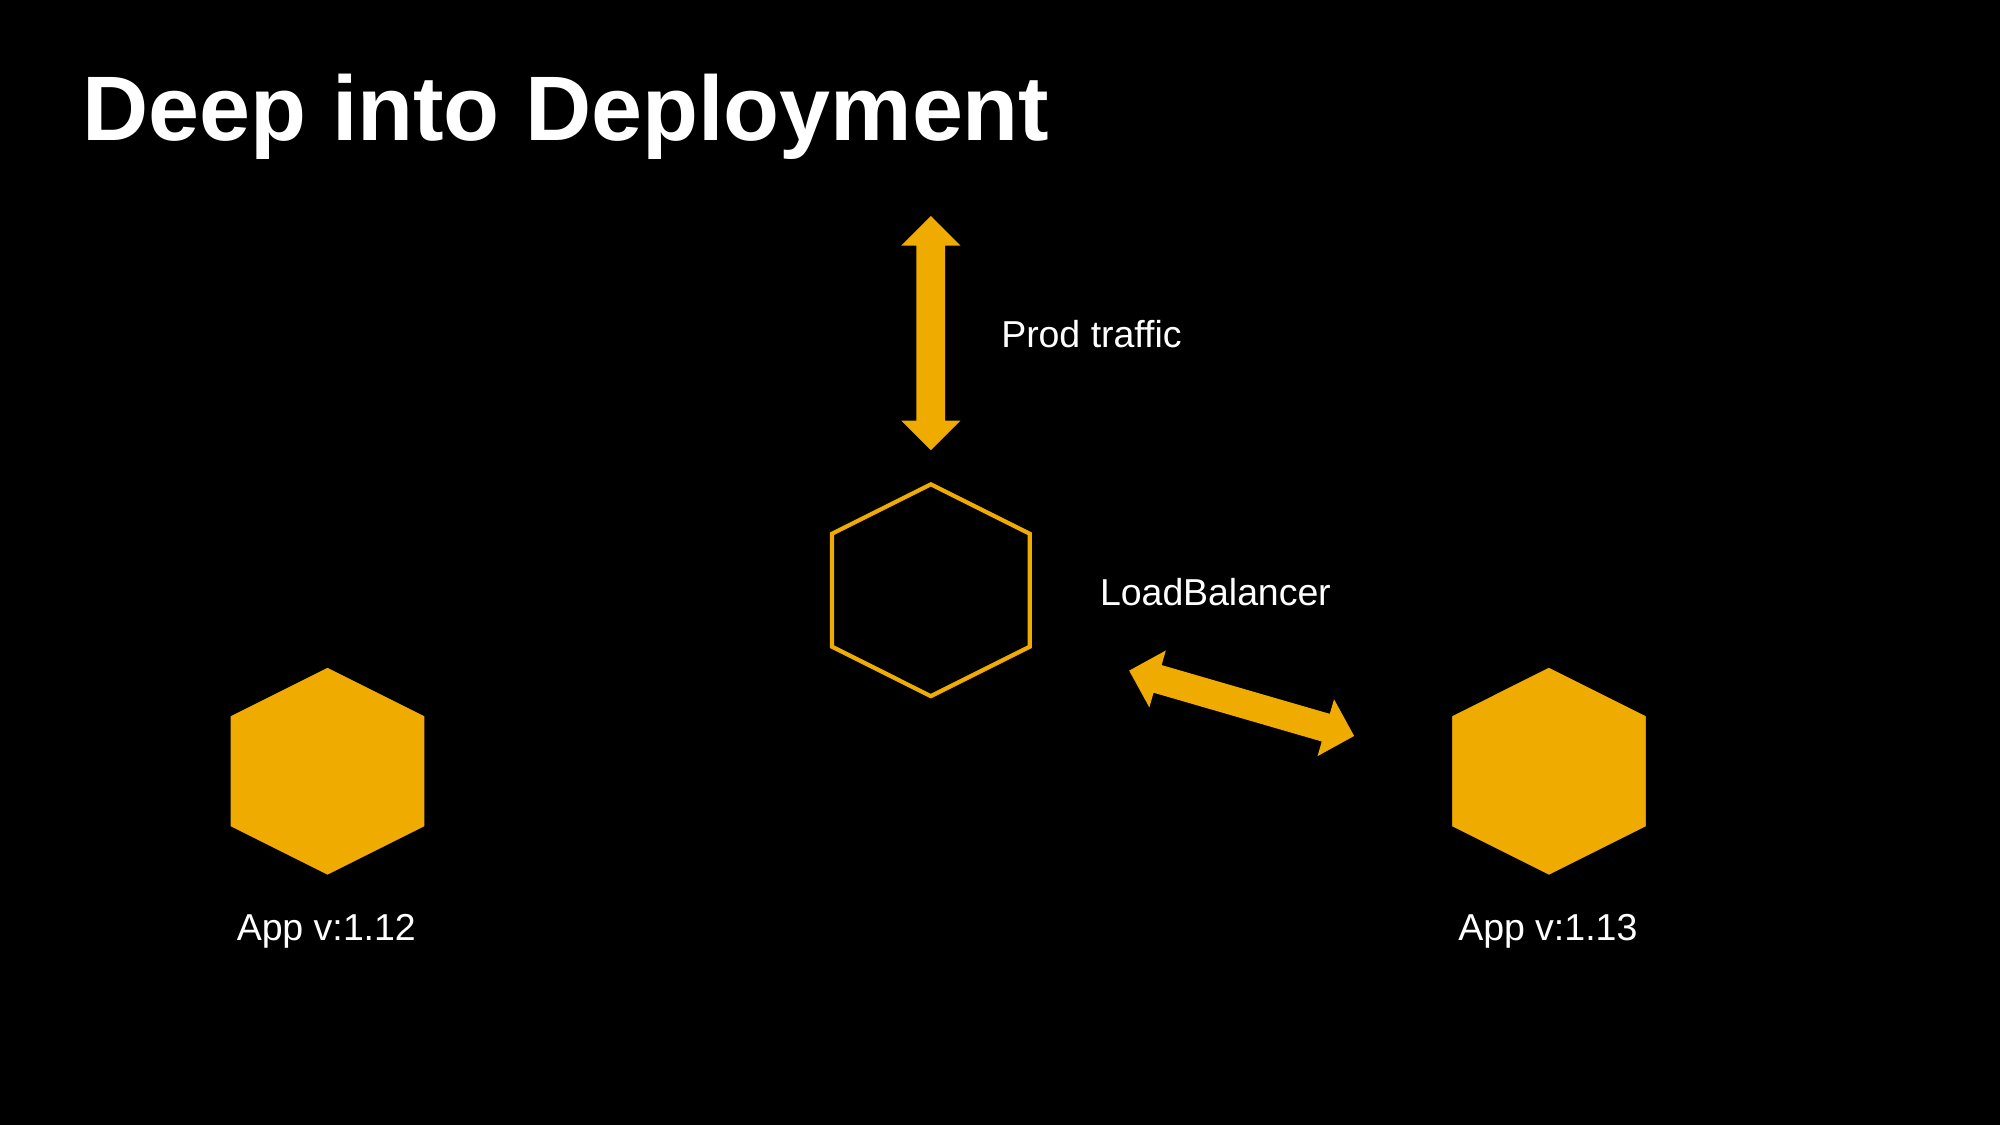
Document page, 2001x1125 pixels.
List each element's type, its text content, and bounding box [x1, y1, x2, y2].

title Deep into Deployment [82, 48, 1918, 160]
text_box App v:1.13 [1458, 902, 1638, 948]
text_box [831, 484, 1030, 697]
text_box Prod traffic [1001, 310, 1182, 356]
text_box [1132, 654, 1352, 752]
text_box [906, 218, 956, 448]
text_box App v:1.12 [236, 902, 417, 948]
text_box LoadBalancer [1100, 567, 1331, 613]
text_box [1449, 665, 1648, 878]
text_box [228, 665, 427, 878]
